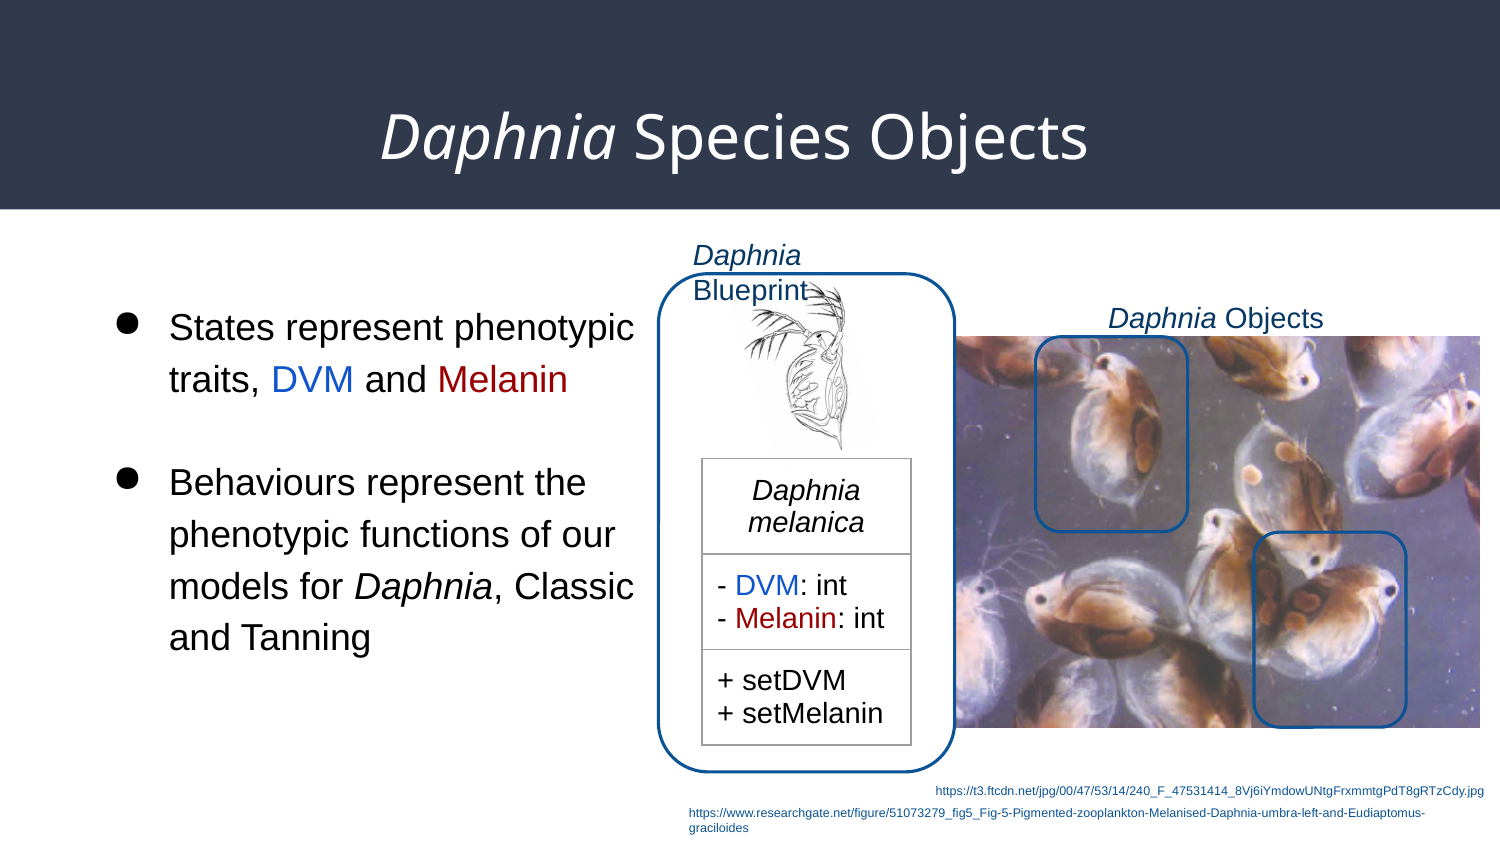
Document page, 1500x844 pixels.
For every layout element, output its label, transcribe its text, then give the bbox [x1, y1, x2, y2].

table_cell - DVM: int - Melanin: int [703, 555, 910, 649]
title Daphnia Species Objects [364, 82, 1136, 185]
picture [720, 316, 893, 426]
text_box https://www.researchgate.net/figure/51073279_fig5_Fig-5-Pigmented-zooplankton-Melanised-Daphnia-umbra-left-and-Eudiaptomus-graciloides [673, 796, 1500, 844]
text_box States represent phenotypic traits, DVM and Melanin Behaviours represent the phenotypic functions of our models for Daphnia, Classic and Tanning [78, 281, 659, 800]
text_box [658, 274, 955, 772]
text_box https://t3.ftcdn.net/jpg/00/47/53/14/240_F_47531414_8Vj6iYmdowUNtgFrxmmtgPdT8gRTzCdy.jpg [920, 766, 1500, 814]
picture [954, 336, 1481, 728]
text_box Daphnia Blueprint [678, 221, 940, 274]
table_cell + setDVM + setMelanin [703, 650, 910, 744]
table_header Daphnia melanica [703, 459, 910, 553]
text_box Daphnia Objects [1093, 284, 1342, 335]
